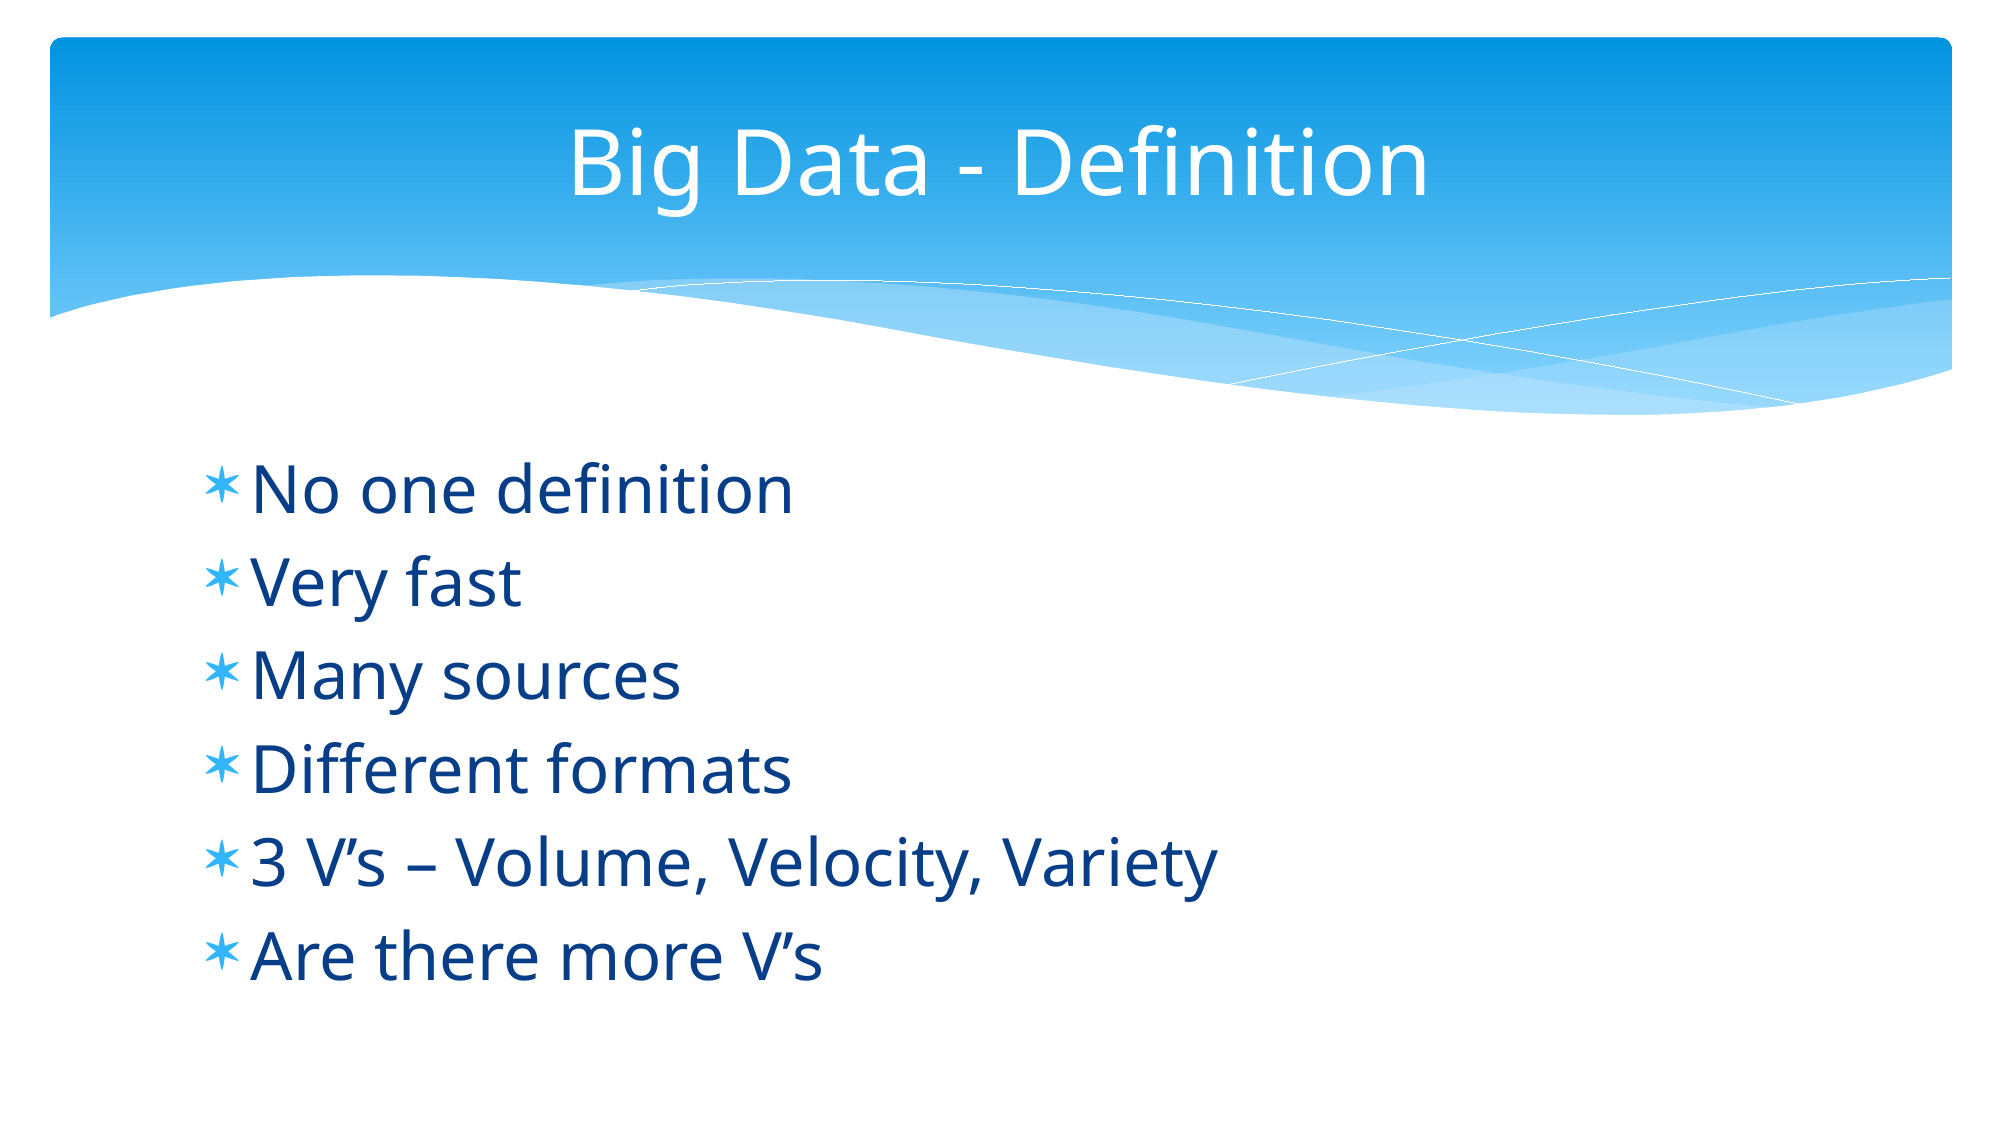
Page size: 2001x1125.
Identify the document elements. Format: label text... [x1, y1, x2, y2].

title Big Data - Definition [99, 55, 1900, 261]
list No one definition Very fast Many sources Different formats 3 V’s – Volume, Velocity, Variety Are there more V’s [190, 438, 1812, 1005]
